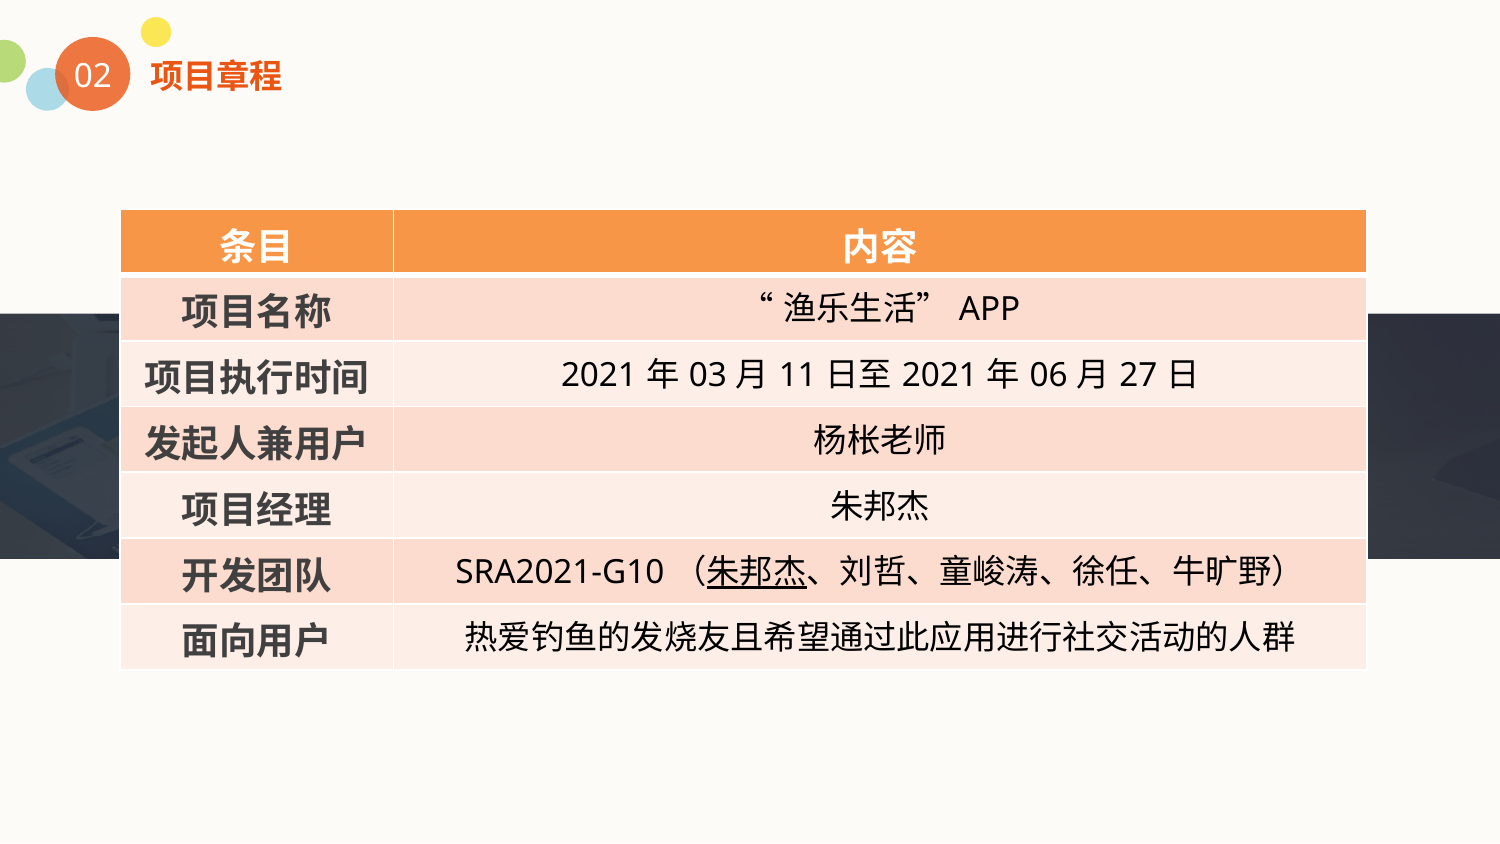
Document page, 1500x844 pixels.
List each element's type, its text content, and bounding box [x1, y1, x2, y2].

text_box [0, 39, 26, 83]
text_box [25, 67, 66, 111]
text_box [140, 17, 172, 48]
table_cell “渔乐生活”APP [394, 278, 1366, 311]
table_cell SRA2021-G10（朱邦杰、刘哲、童峻涛、徐任、牛旷野） [394, 567, 1366, 603]
text_box 项目章程 [150, 55, 313, 96]
text_box 02 [65, 53, 121, 94]
table_cell 项目名称 [121, 278, 393, 311]
table_cell 面向用户 [121, 605, 393, 669]
table_cell 开发团队 [121, 567, 393, 603]
text_box [55, 36, 131, 111]
table_header 内容 [394, 210, 1366, 272]
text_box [0, 313, 1500, 560]
table_header 条目 [121, 210, 393, 272]
table_cell 热爱钓鱼的发烧友且希望通过此应用进行社交活动的人群 [394, 605, 1366, 669]
